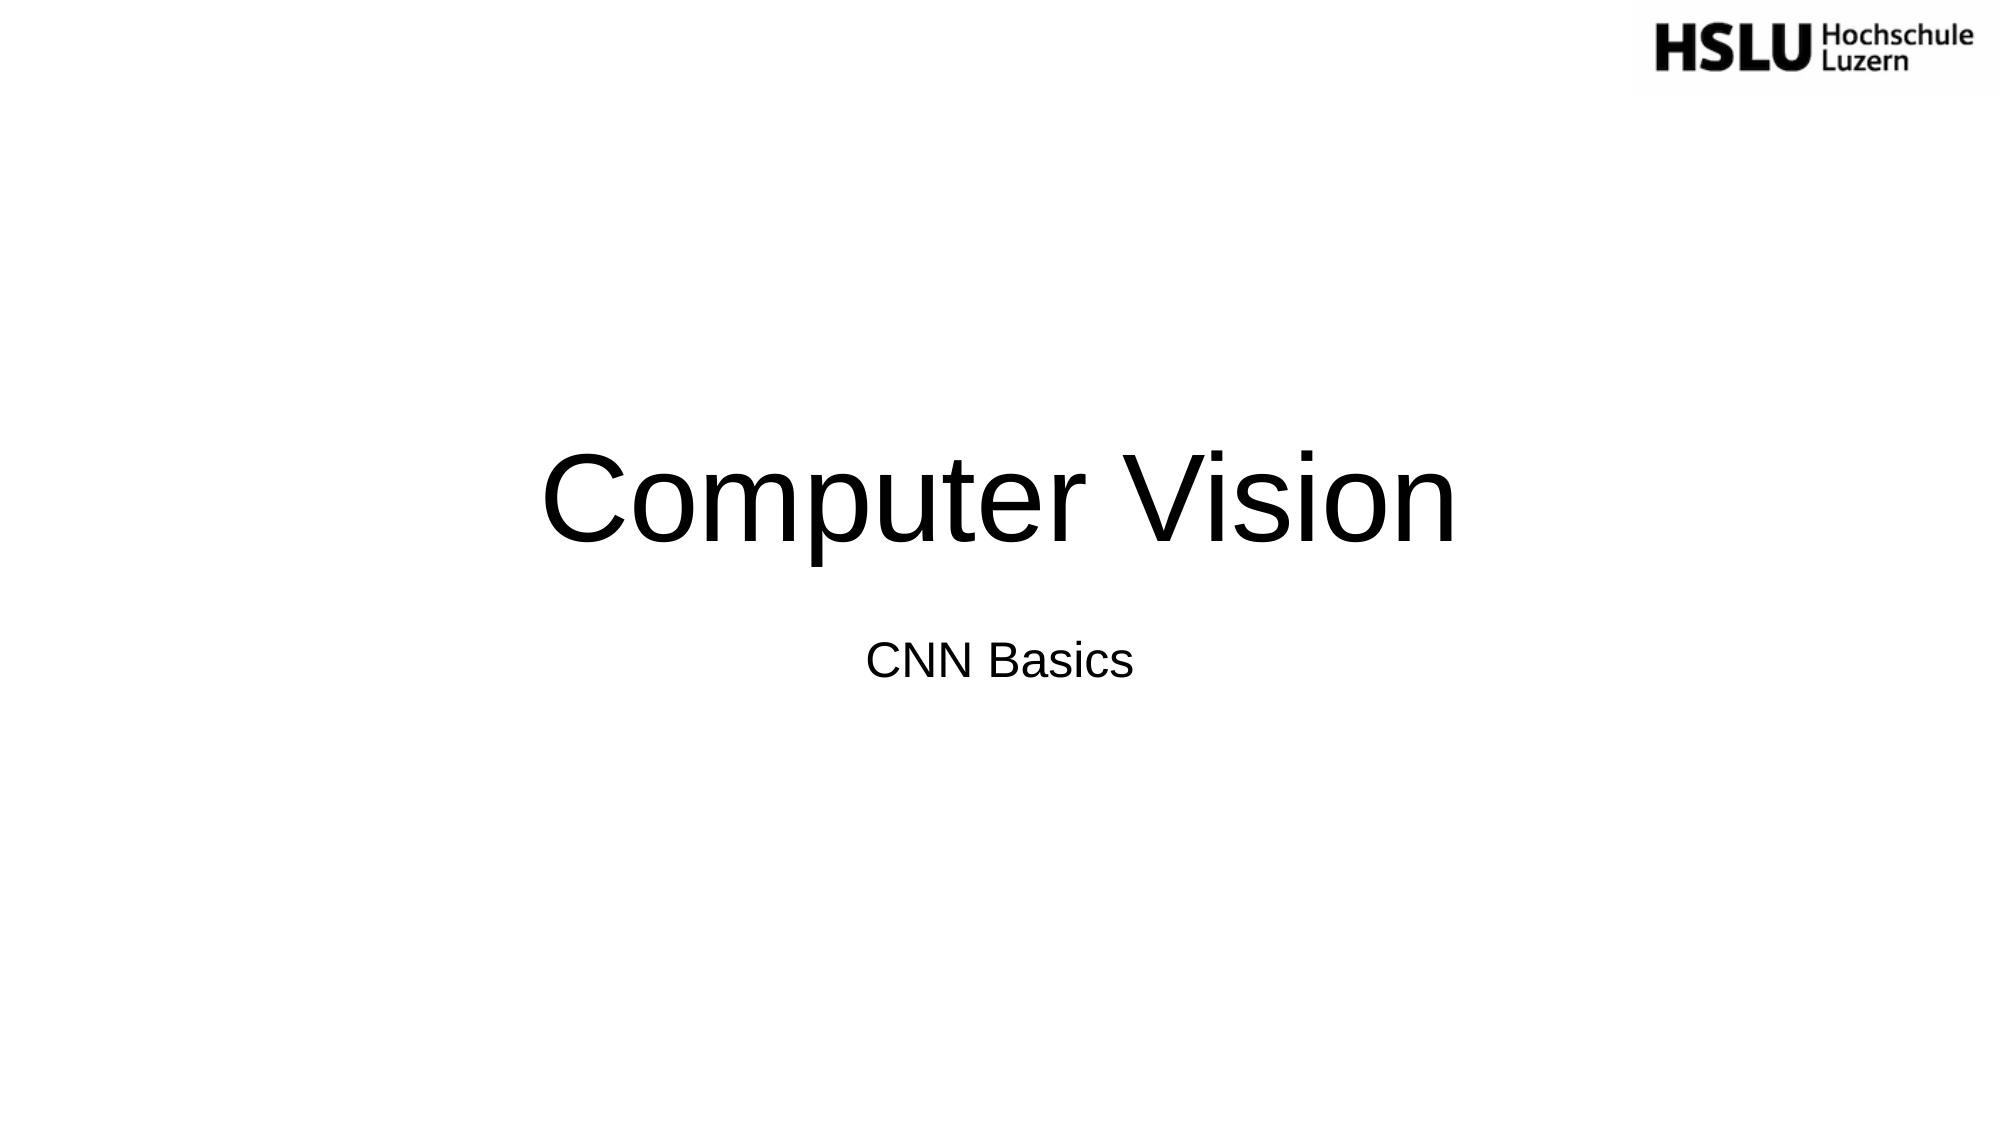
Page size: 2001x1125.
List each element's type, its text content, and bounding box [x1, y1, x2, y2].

title Computer Vision [249, 184, 1750, 576]
subtitle CNN Basics [249, 627, 1750, 899]
picture [1630, 0, 2000, 96]
